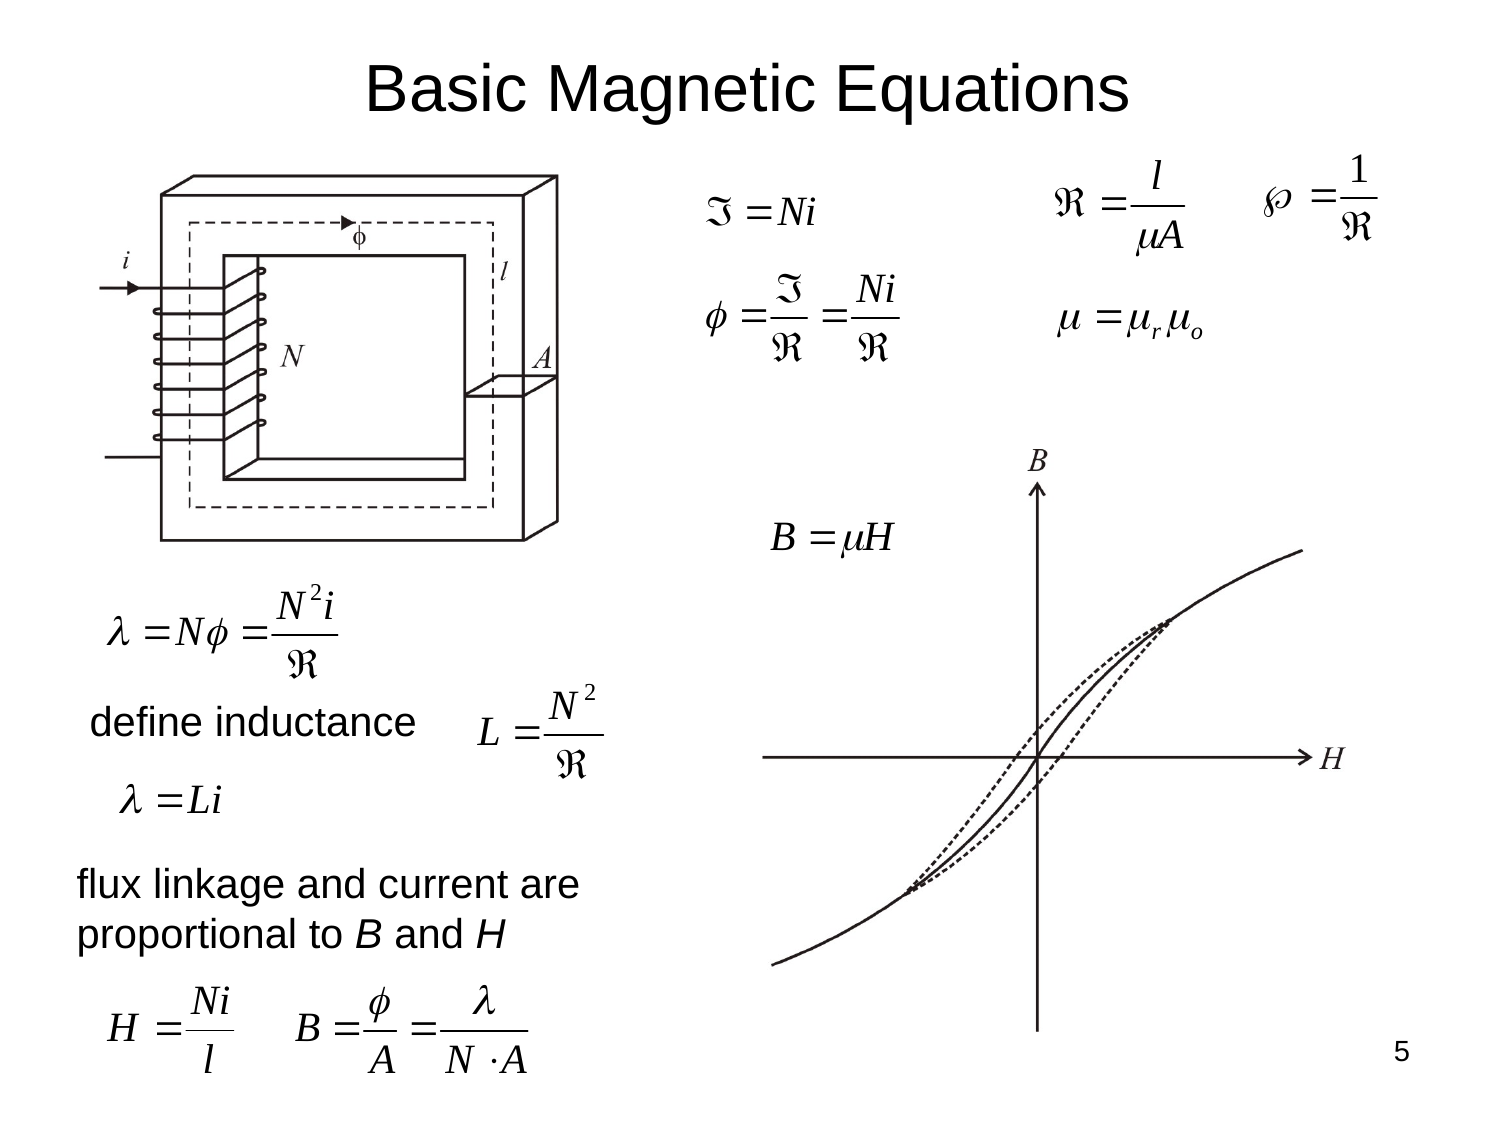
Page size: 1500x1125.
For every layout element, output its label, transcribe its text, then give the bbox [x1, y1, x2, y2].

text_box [99, 974, 243, 1083]
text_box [99, 572, 347, 688]
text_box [1048, 287, 1213, 351]
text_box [1049, 149, 1193, 266]
text_box define inductance [74, 687, 432, 753]
picture [99, 174, 559, 542]
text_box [286, 974, 538, 1083]
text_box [1262, 141, 1385, 251]
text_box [699, 262, 910, 371]
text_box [112, 774, 231, 824]
picture [762, 449, 1347, 1032]
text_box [699, 187, 826, 237]
text_box flux linkage and current are proportional to B and H [61, 849, 596, 965]
text_box Basic Magnetic Equations [350, 37, 1147, 133]
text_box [469, 672, 613, 788]
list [762, 512, 906, 569]
slide_number 5 [1074, 1024, 1426, 1103]
